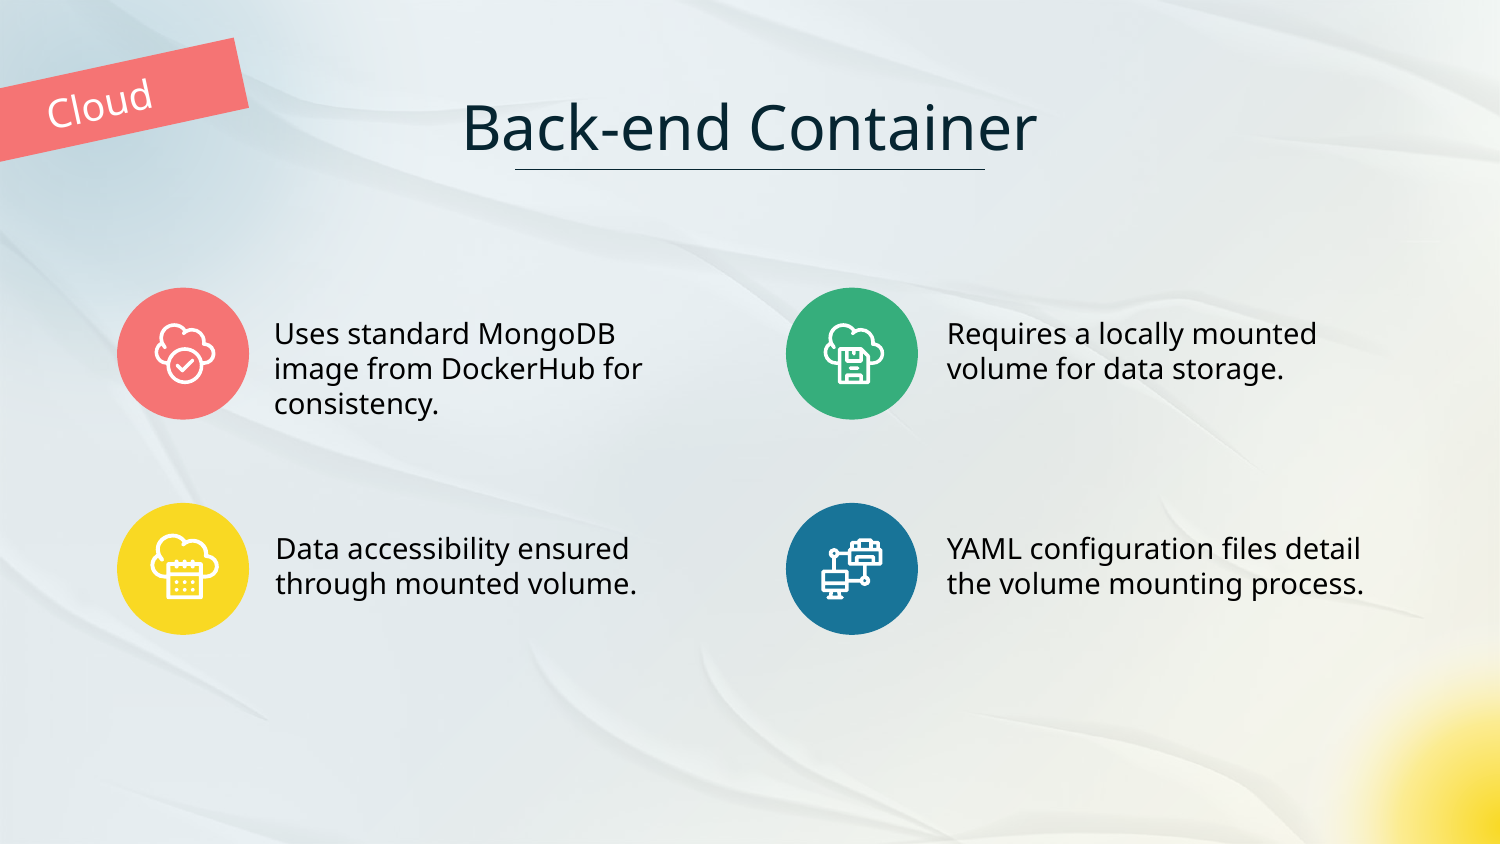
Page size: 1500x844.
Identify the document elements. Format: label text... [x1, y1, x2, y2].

text_box [117, 287, 250, 420]
subtitle Requires a locally mounted volume for data storage. [946, 315, 1376, 392]
subtitle Data accessibility ensured through mounted volume. [275, 530, 705, 608]
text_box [149, 322, 217, 385]
subtitle Uses standard MongoDB image from DockerHub for consistency. [273, 315, 703, 392]
text_box [785, 287, 918, 420]
subtitle YAML configuration files detail the volume mounting process. [946, 530, 1376, 608]
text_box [818, 322, 885, 385]
text_box Cloud [0, 37, 249, 162]
text_box [117, 502, 250, 635]
title Back-end Container [119, 87, 1381, 165]
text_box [144, 533, 220, 600]
text_box [821, 538, 883, 600]
text_box [785, 502, 918, 635]
